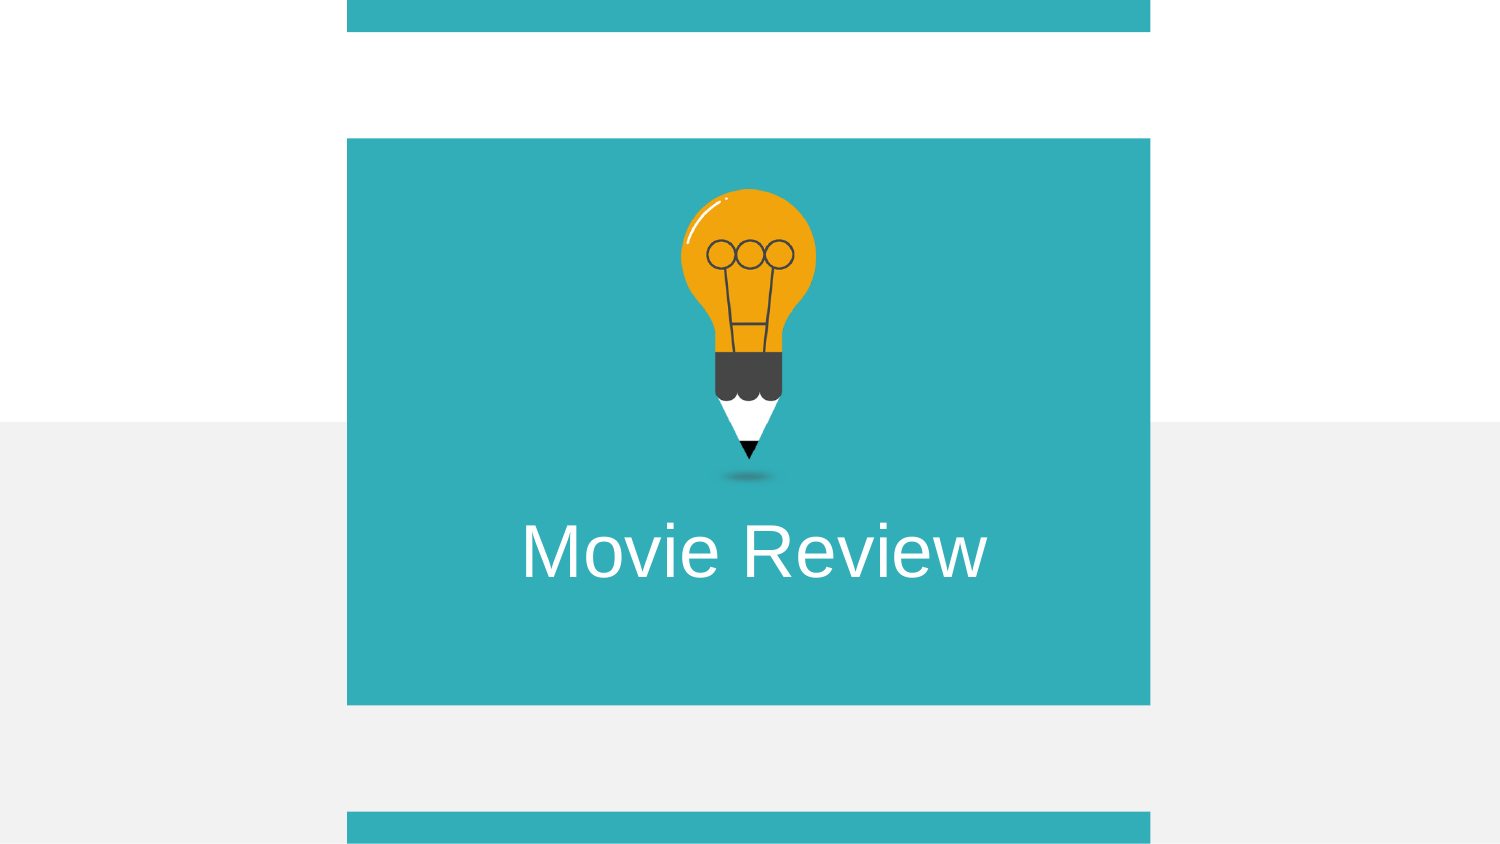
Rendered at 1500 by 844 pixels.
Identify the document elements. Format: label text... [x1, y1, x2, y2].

list Movie Review [352, 500, 1156, 595]
picture [681, 189, 816, 487]
